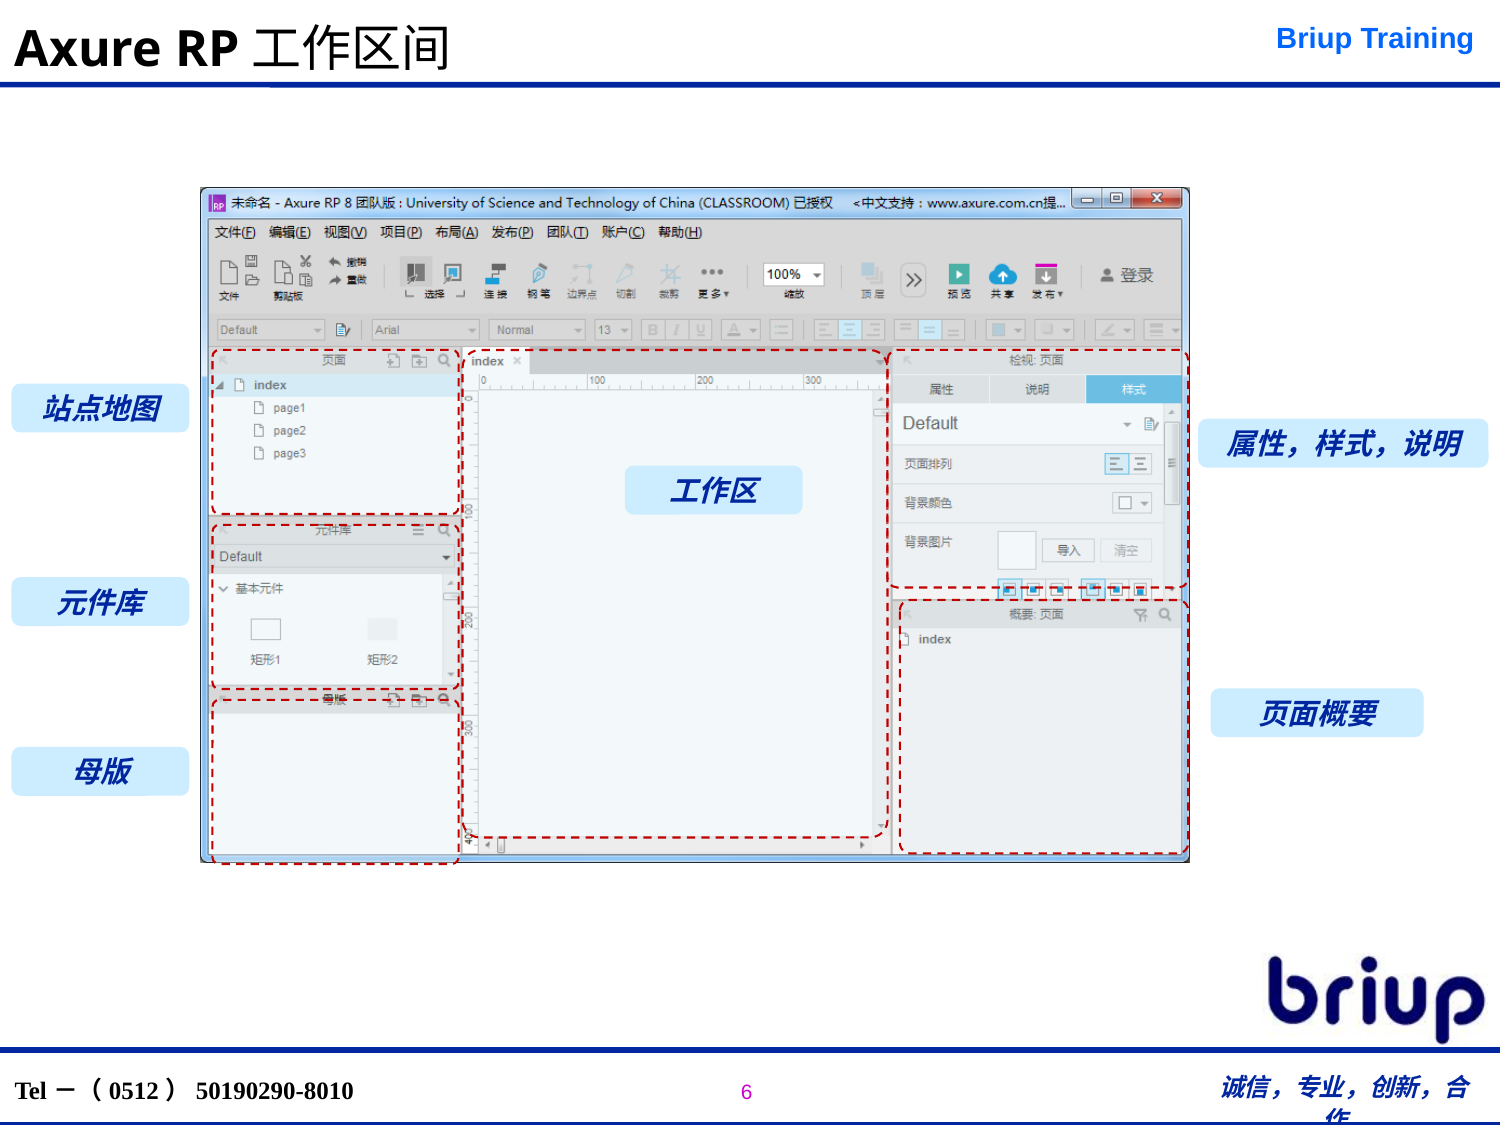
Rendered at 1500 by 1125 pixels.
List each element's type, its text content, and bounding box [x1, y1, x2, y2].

text_box 母版 [11, 746, 190, 796]
text_box 页面概要 [1210, 688, 1424, 738]
picture [1262, 953, 1488, 1047]
text_box 元件库 [11, 577, 190, 627]
picture [200, 187, 1190, 863]
text_box 站点地图 [11, 383, 190, 433]
text_box 属性，样式，说明 [1198, 418, 1489, 468]
title Axure RP工作区间 [0, 0, 1251, 85]
